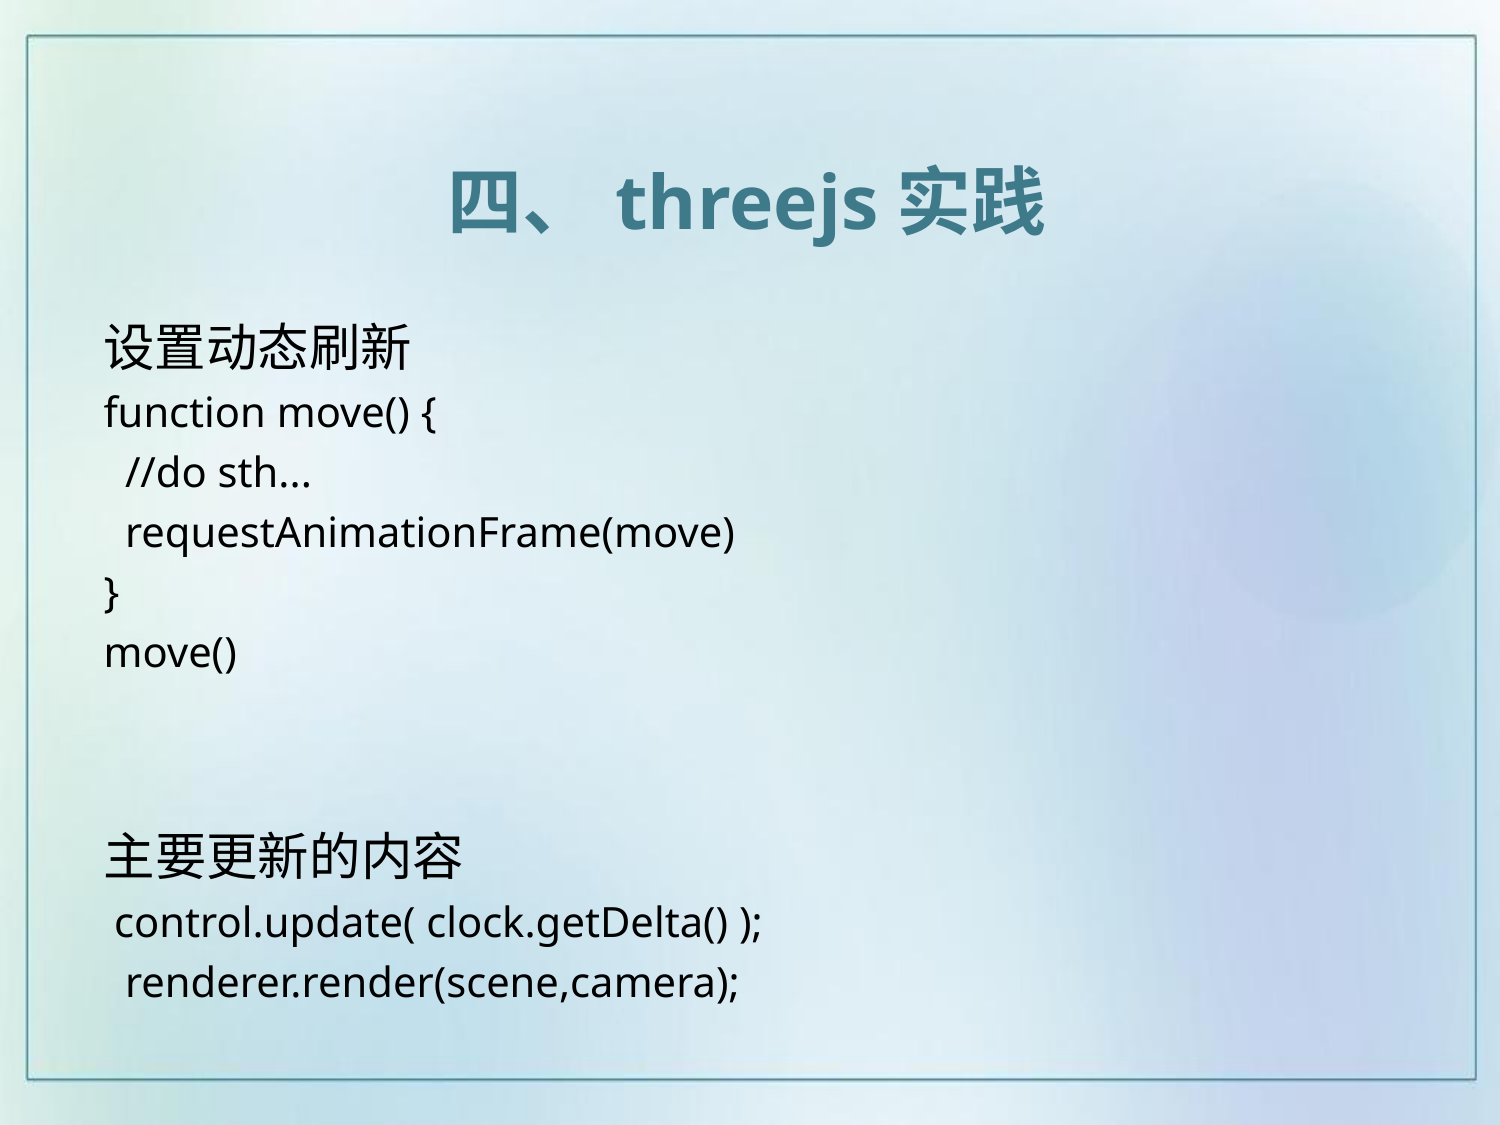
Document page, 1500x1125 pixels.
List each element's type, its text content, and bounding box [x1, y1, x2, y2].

text_box 主要更新的内容 control.update( clock.getDelta() ); renderer.render(scene,camera); [88, 804, 1328, 1074]
text_box 四、threejs实践 [46, 146, 1448, 252]
picture [0, 0, 1500, 1125]
text_box 设置动态刷新 function move() { //do sth... requestAnimationFrame(move) } move() [88, 294, 1328, 684]
